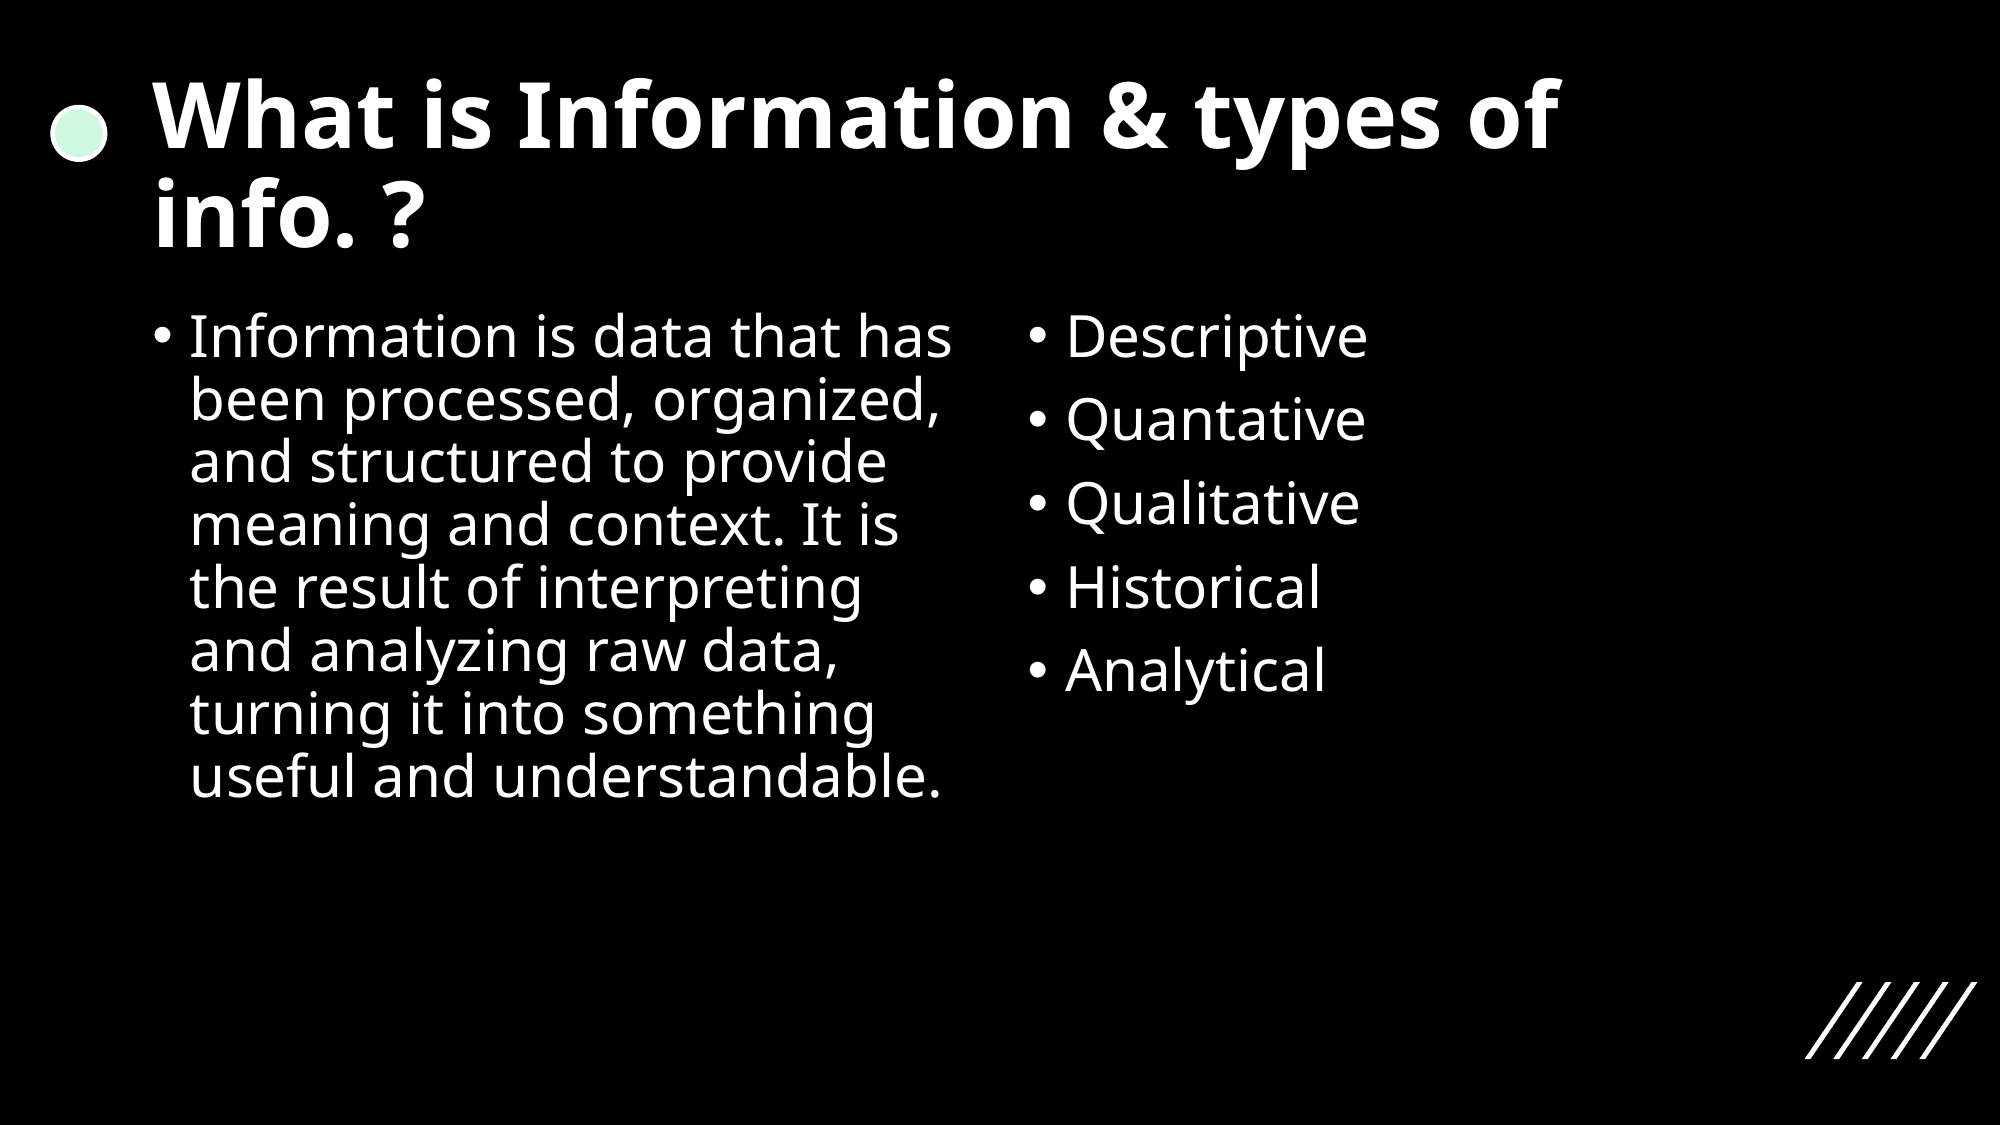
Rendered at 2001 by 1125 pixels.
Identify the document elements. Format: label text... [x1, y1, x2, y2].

list Information is data that has been processed, organized, and structured to provide meaning and context. It is the result of interpreting and analyzing raw data, turning it into something useful and understandable. [137, 299, 988, 1014]
list Descriptive Quantative Qualitative Historical Analytical [1012, 299, 1863, 1014]
title What is Information & types of info. ? [137, 59, 1863, 278]
